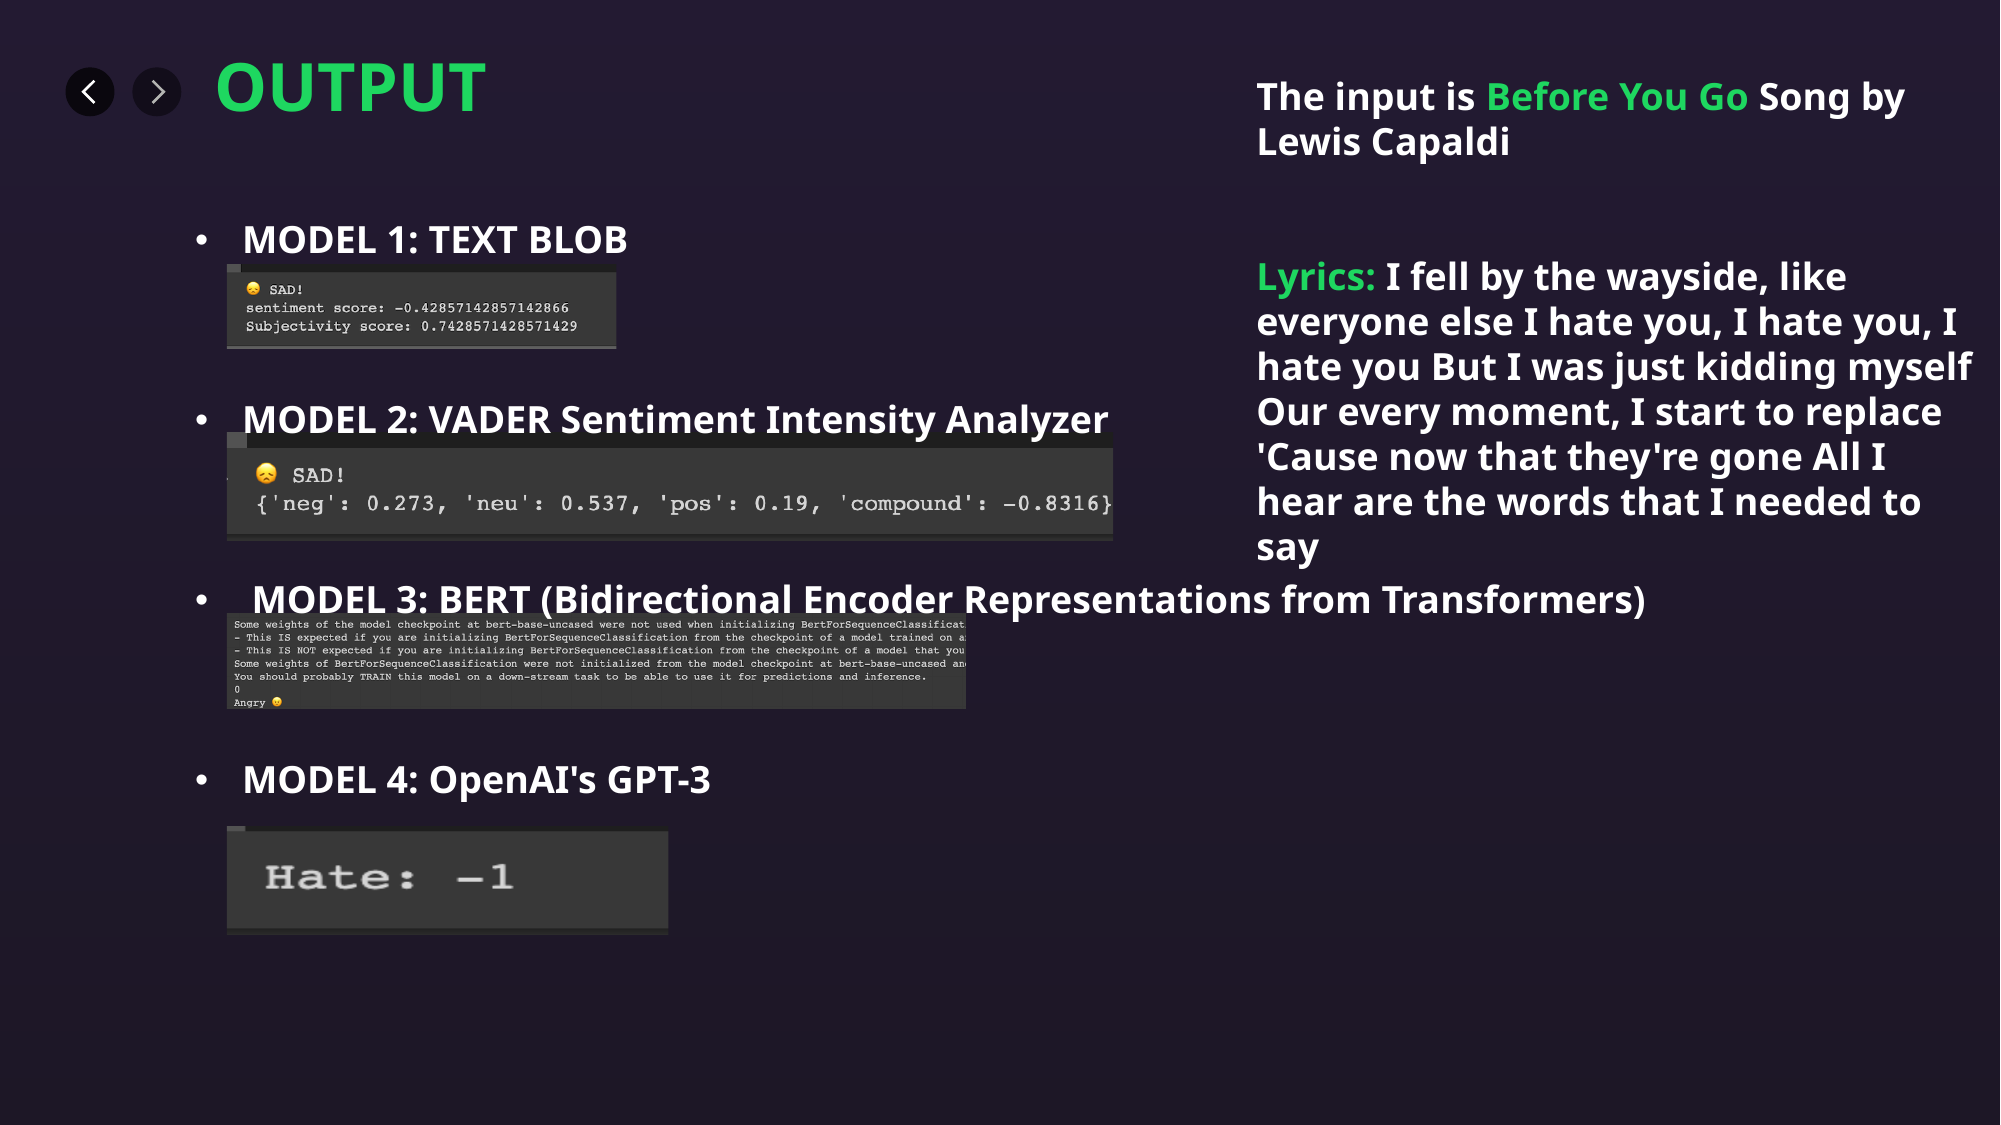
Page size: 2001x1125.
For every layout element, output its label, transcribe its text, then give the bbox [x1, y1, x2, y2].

picture [226, 264, 617, 349]
picture [226, 432, 1114, 541]
text_box MODEL 1: TEXT BLOB MODEL 2: VADER Sentiment Intensity Analyzer MODEL 3: BERT (Bidirectional Encoder Representations from Transformers) MODEL 4: OpenAI's GPT-3 [180, 209, 1820, 1119]
picture [226, 613, 966, 709]
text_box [65, 67, 115, 117]
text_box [132, 67, 182, 117]
text_box The input is Before You Go Song by Lewis Capaldi Lyrics: I fell by the wayside, like everyone else I hate you, I hate you, I hate you But I was just kidding myself Our every moment, I start to replace 'Cause now that they're gone All I hear are the words that I needed to say [1241, 65, 1995, 621]
text_box OUTPUT [199, 37, 2000, 133]
picture [226, 826, 669, 935]
